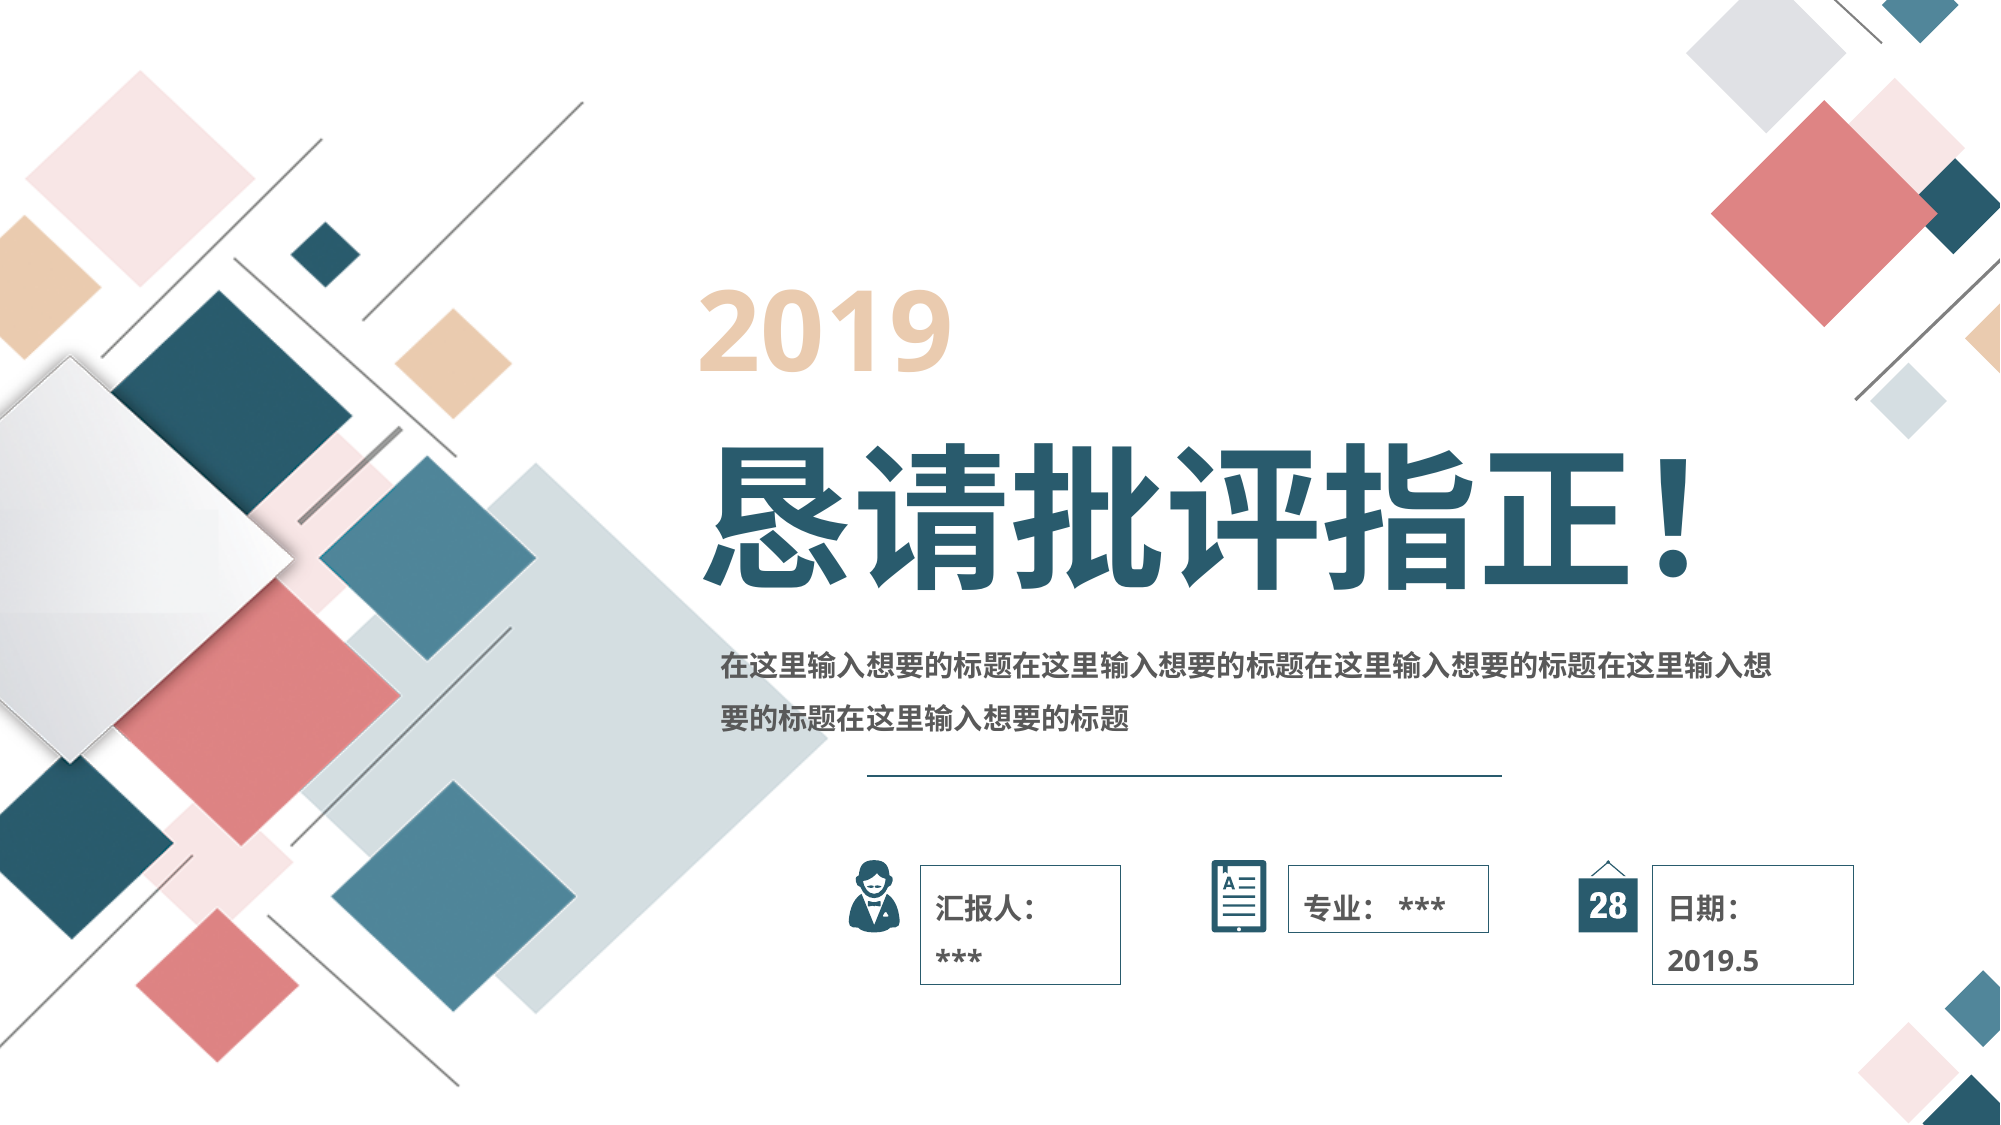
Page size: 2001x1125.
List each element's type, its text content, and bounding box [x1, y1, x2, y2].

text_box 2019 [867, 251, 1052, 402]
text_box 汇报人：*** [920, 865, 1121, 985]
text_box [1211, 860, 1267, 933]
text_box 专业：*** [1288, 865, 1489, 933]
text_box 在这里输入想要的标题在这里输入想要的标题在这里输入想要的标题在这里输入想要的标题在这里输入想要的标题 [867, 622, 1800, 743]
text_box [1578, 878, 1638, 933]
text_box 日期：2019.5 [1652, 865, 1854, 985]
picture [0, 0, 867, 1125]
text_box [1685, 0, 2000, 440]
text_box [867, 860, 900, 933]
text_box 恳请批评指正！ [867, 413, 1915, 616]
text_box [1590, 860, 1626, 877]
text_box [1857, 970, 2000, 1125]
